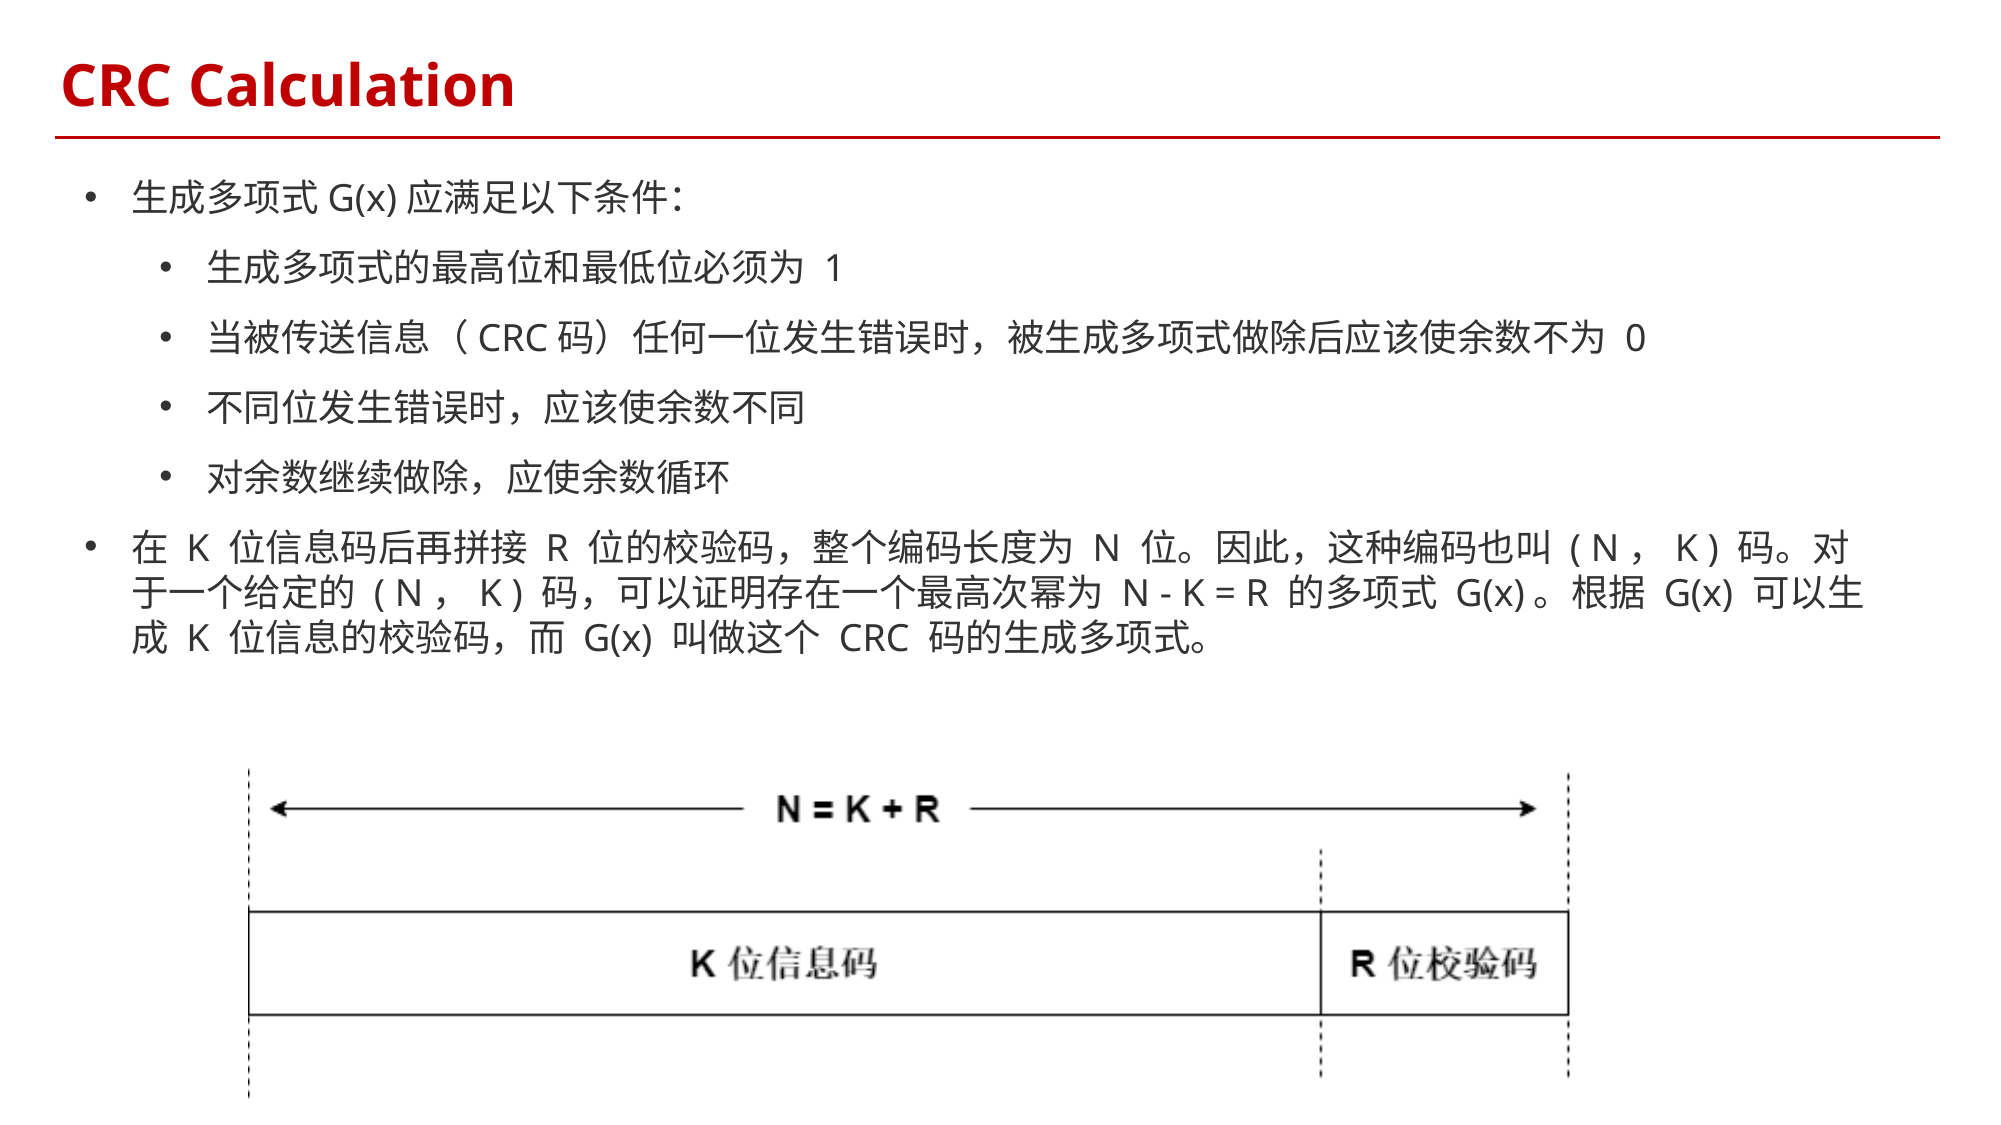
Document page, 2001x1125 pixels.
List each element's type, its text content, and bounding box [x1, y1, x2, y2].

text_box CRC Calculation [45, 40, 1900, 125]
picture [248, 767, 1572, 1101]
text_box 生成多项式G(x)应满足以下条件： 生成多项式的最高位和最低位必须为 1 当被传送信息（CRC码）任何一位发生错误时，被生成多项式做除后应该使余数不为 0 不同位发生错误时，应该使余数不同 对余数继续做除，应使余数循环 在 K 位信息码后再拼接 R 位的校验码，整个编码长度为 N 位。因此，这种编码也叫 ( N，K ) 码。对于一个给定的 ( N，K ) 码，可以证明存在一个最高次幂为 N - K = R 的多项式 G(x)。根据 G(x) 可以生成 K 位信息的校验码，而 G(x) 叫做这个 CRC 码的生成多项式。 [69, 166, 1900, 666]
